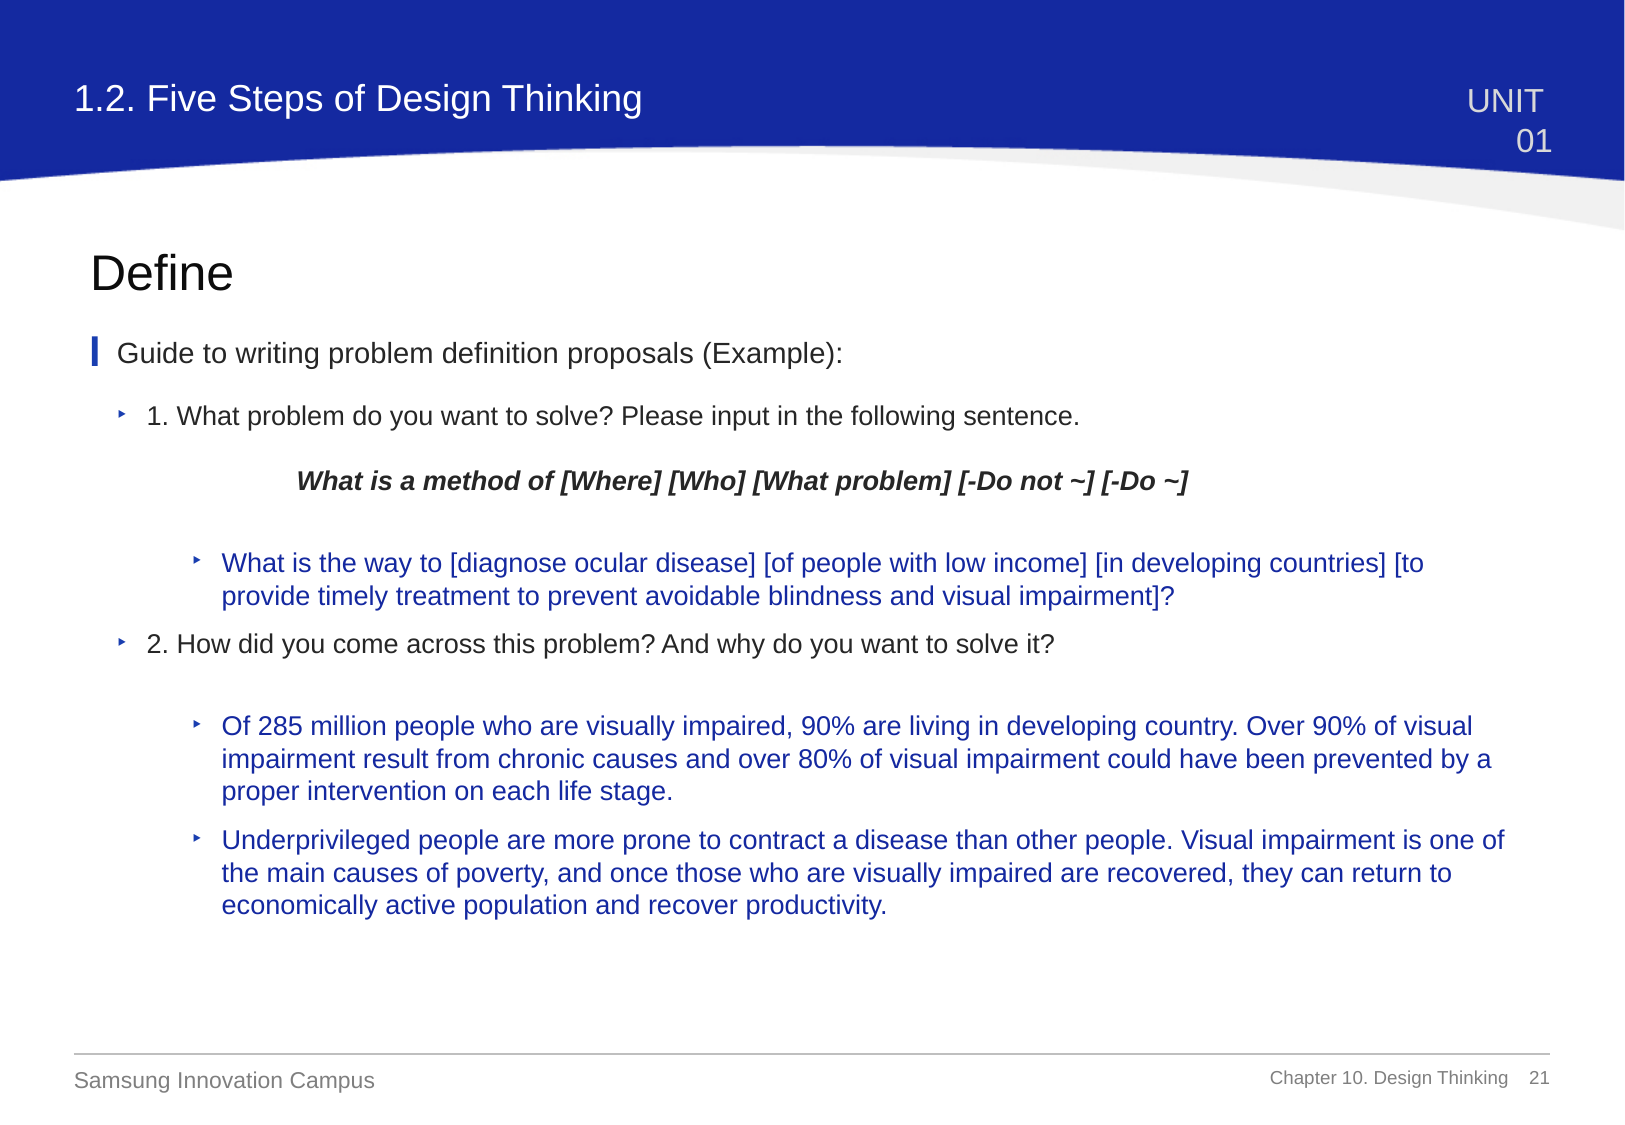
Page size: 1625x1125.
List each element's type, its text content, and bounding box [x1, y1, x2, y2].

picture [0, 0, 1625, 1125]
text_box 1. What problem do you want to solve? Please input in the following sentence. What is a method of [Where] [Who] [What problem] [-Do not ~] [-Do ~] What is the way to [diagnose ocular disease] [of people with low income] [in developing countries] [to provide timely treatment to prevent avoidable blindness and visual impairment]? 2. How did you come across this problem? And why do you want to solve it? Of 285 million people who are visually impaired, 90% are living in developing country. Over 90% of visual impairment result from chronic causes and over 80% of visual impairment could have been prevented by a proper intervention on each life stage. Underprivileged people are more prone to contract a disease than other people. Visual impairment is one of the main causes of poverty, and once those who are visually impaired are recovered, they can return to economically active population and recover productivity. [116, 386, 1533, 981]
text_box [91, 334, 1533, 371]
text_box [73, 73, 1554, 120]
text_box Define [89, 240, 1533, 301]
